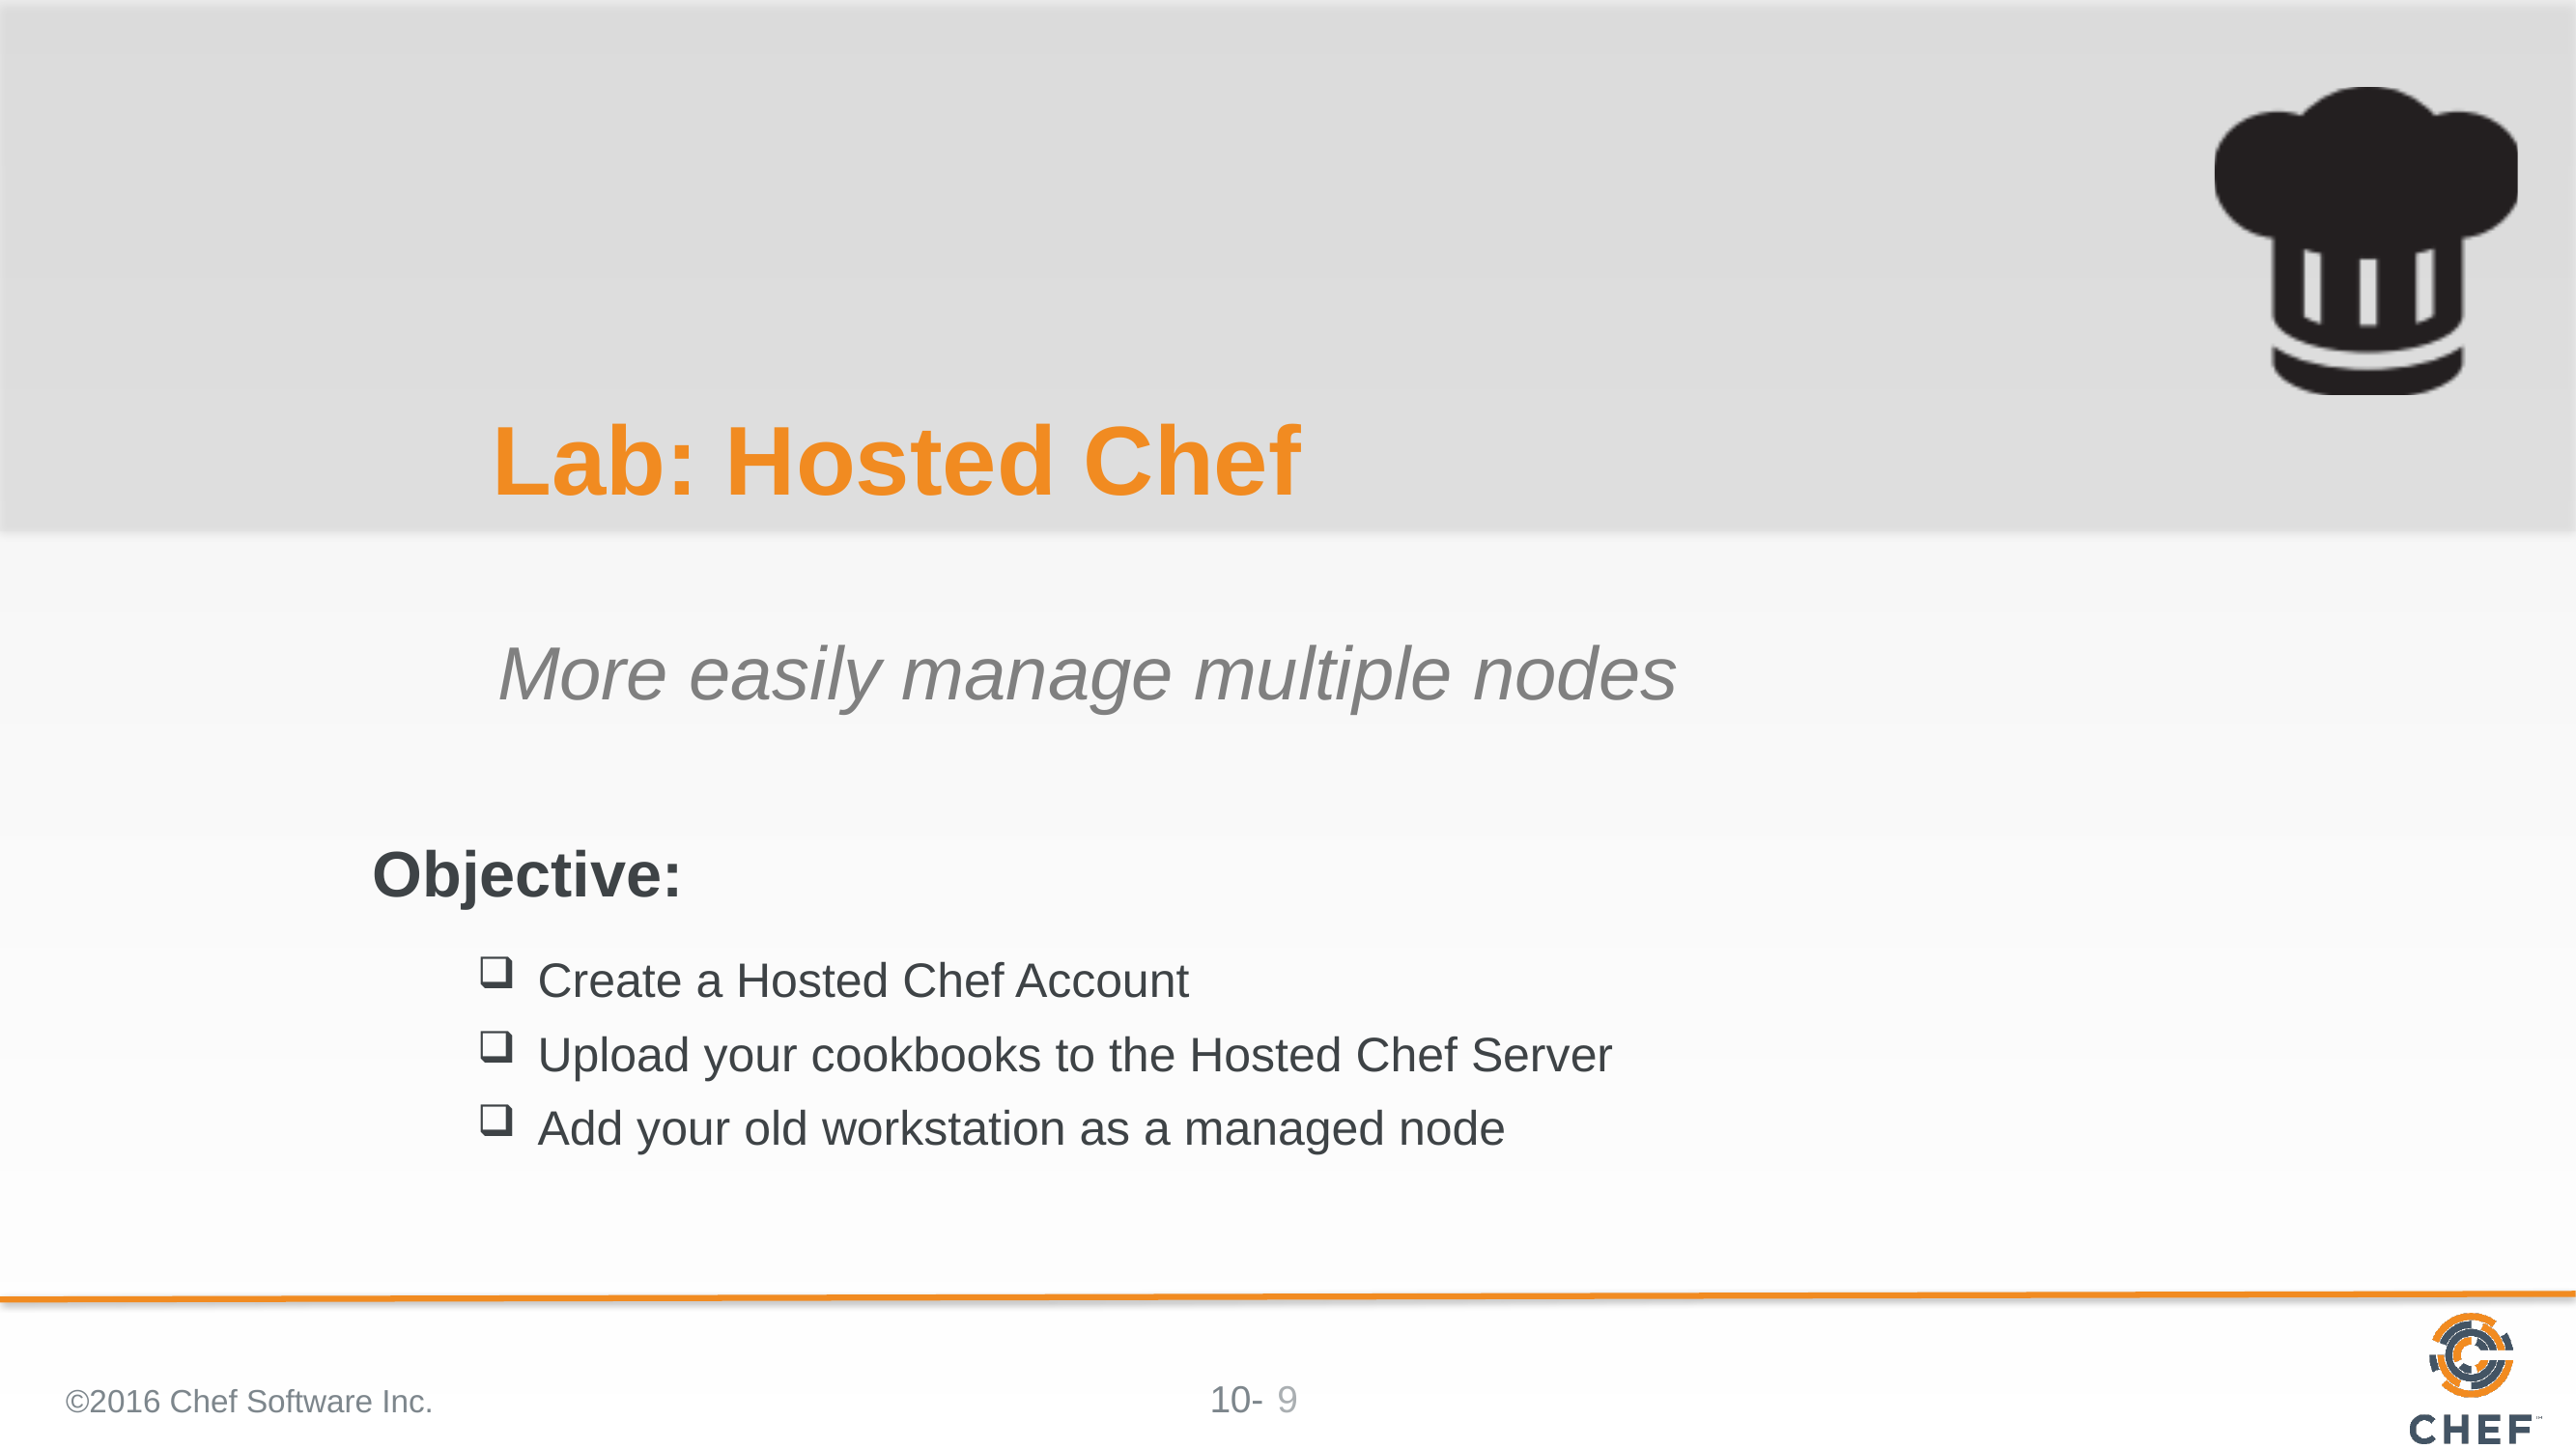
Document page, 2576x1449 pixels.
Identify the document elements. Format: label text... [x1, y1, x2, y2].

list Create a Hosted Chef Account Upload your cookbooks to the Hosted Chef Server Add your old workstation as a managed node [477, 949, 2271, 1243]
slide_number 9 [998, 1359, 1578, 1437]
title Lab: Hosted Chef [477, 395, 2217, 531]
list More easily manage multiple nodes [478, 549, 2272, 791]
picture [2399, 1297, 2550, 1449]
footer ©2016 Chef Software Inc. [51, 1359, 952, 1440]
